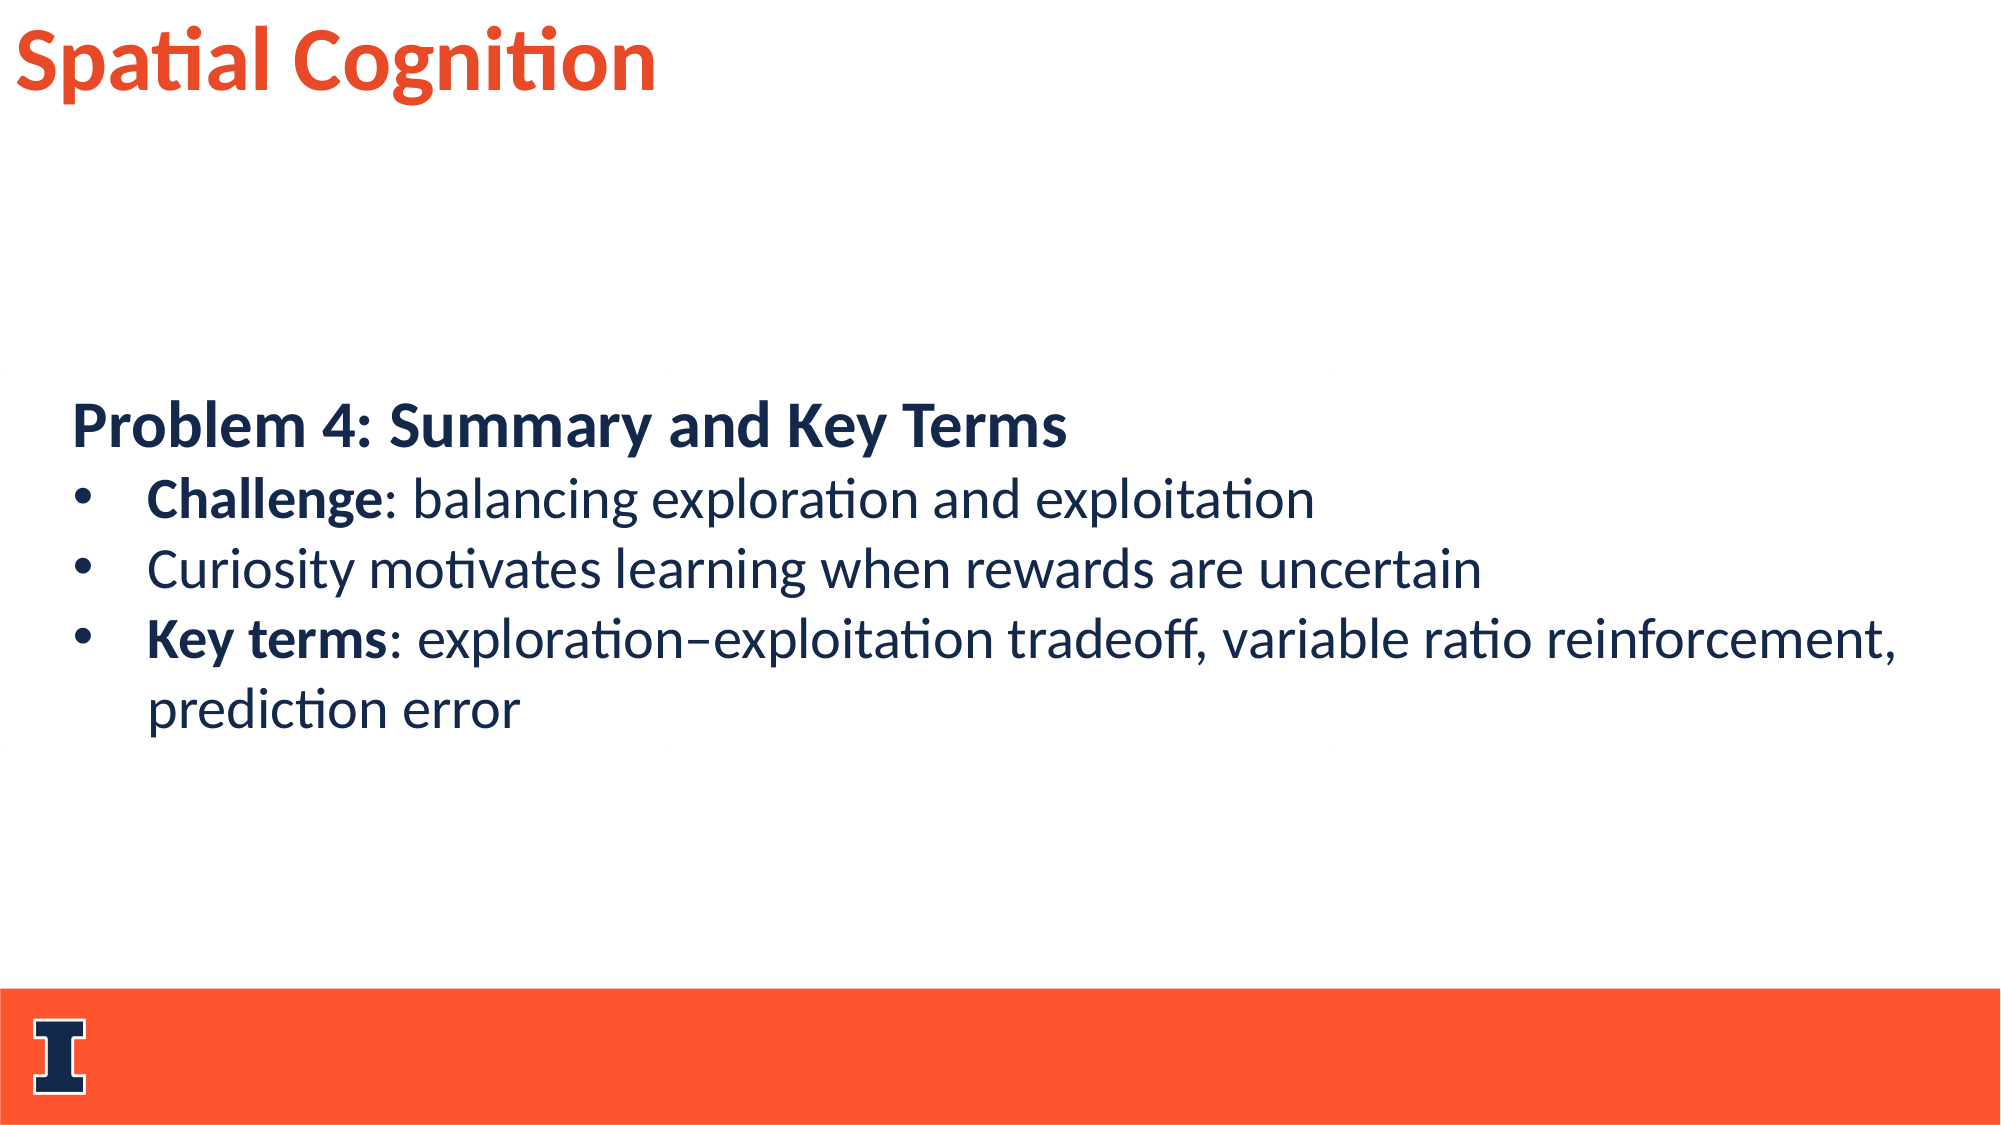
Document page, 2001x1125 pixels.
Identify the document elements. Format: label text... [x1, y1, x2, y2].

picture [0, 0, 2001, 1125]
text_box Spatial Cognition [0, 0, 1884, 121]
text_box Problem 4: Summary and Key Terms Challenge: balancing exploration and exploitation Curiosity motivates learning when rewards are uncertain Key terms: exploration–exploitation tradeoff, variable ratio reinforcement, prediction error [58, 373, 1942, 748]
